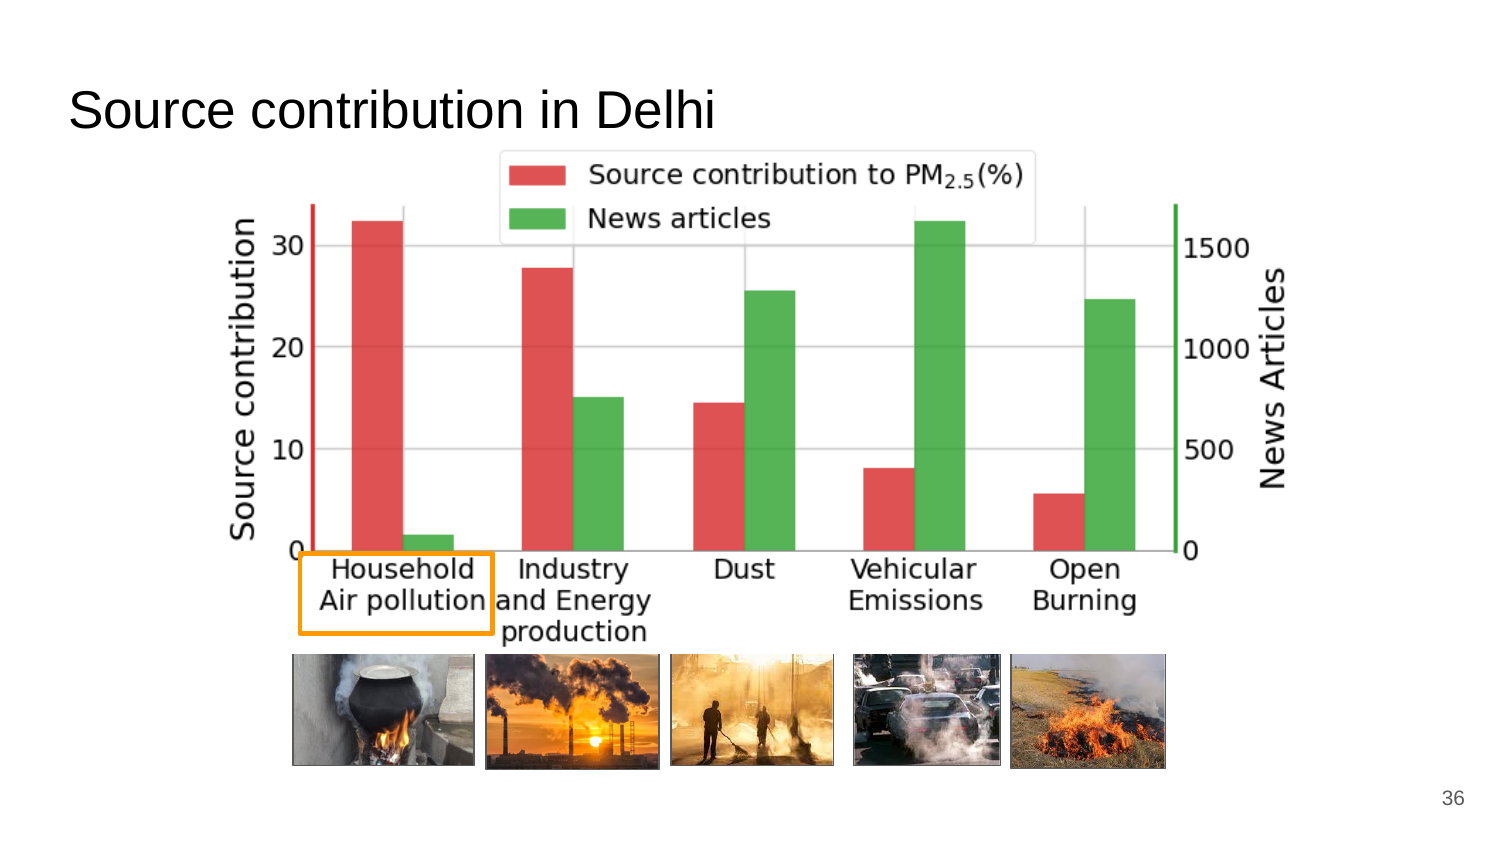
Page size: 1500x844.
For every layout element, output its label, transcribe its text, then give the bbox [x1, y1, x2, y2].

slide_number ‹#› [1389, 764, 1480, 830]
title Source contribution in Delhi [53, 61, 1451, 155]
picture [216, 136, 1307, 769]
